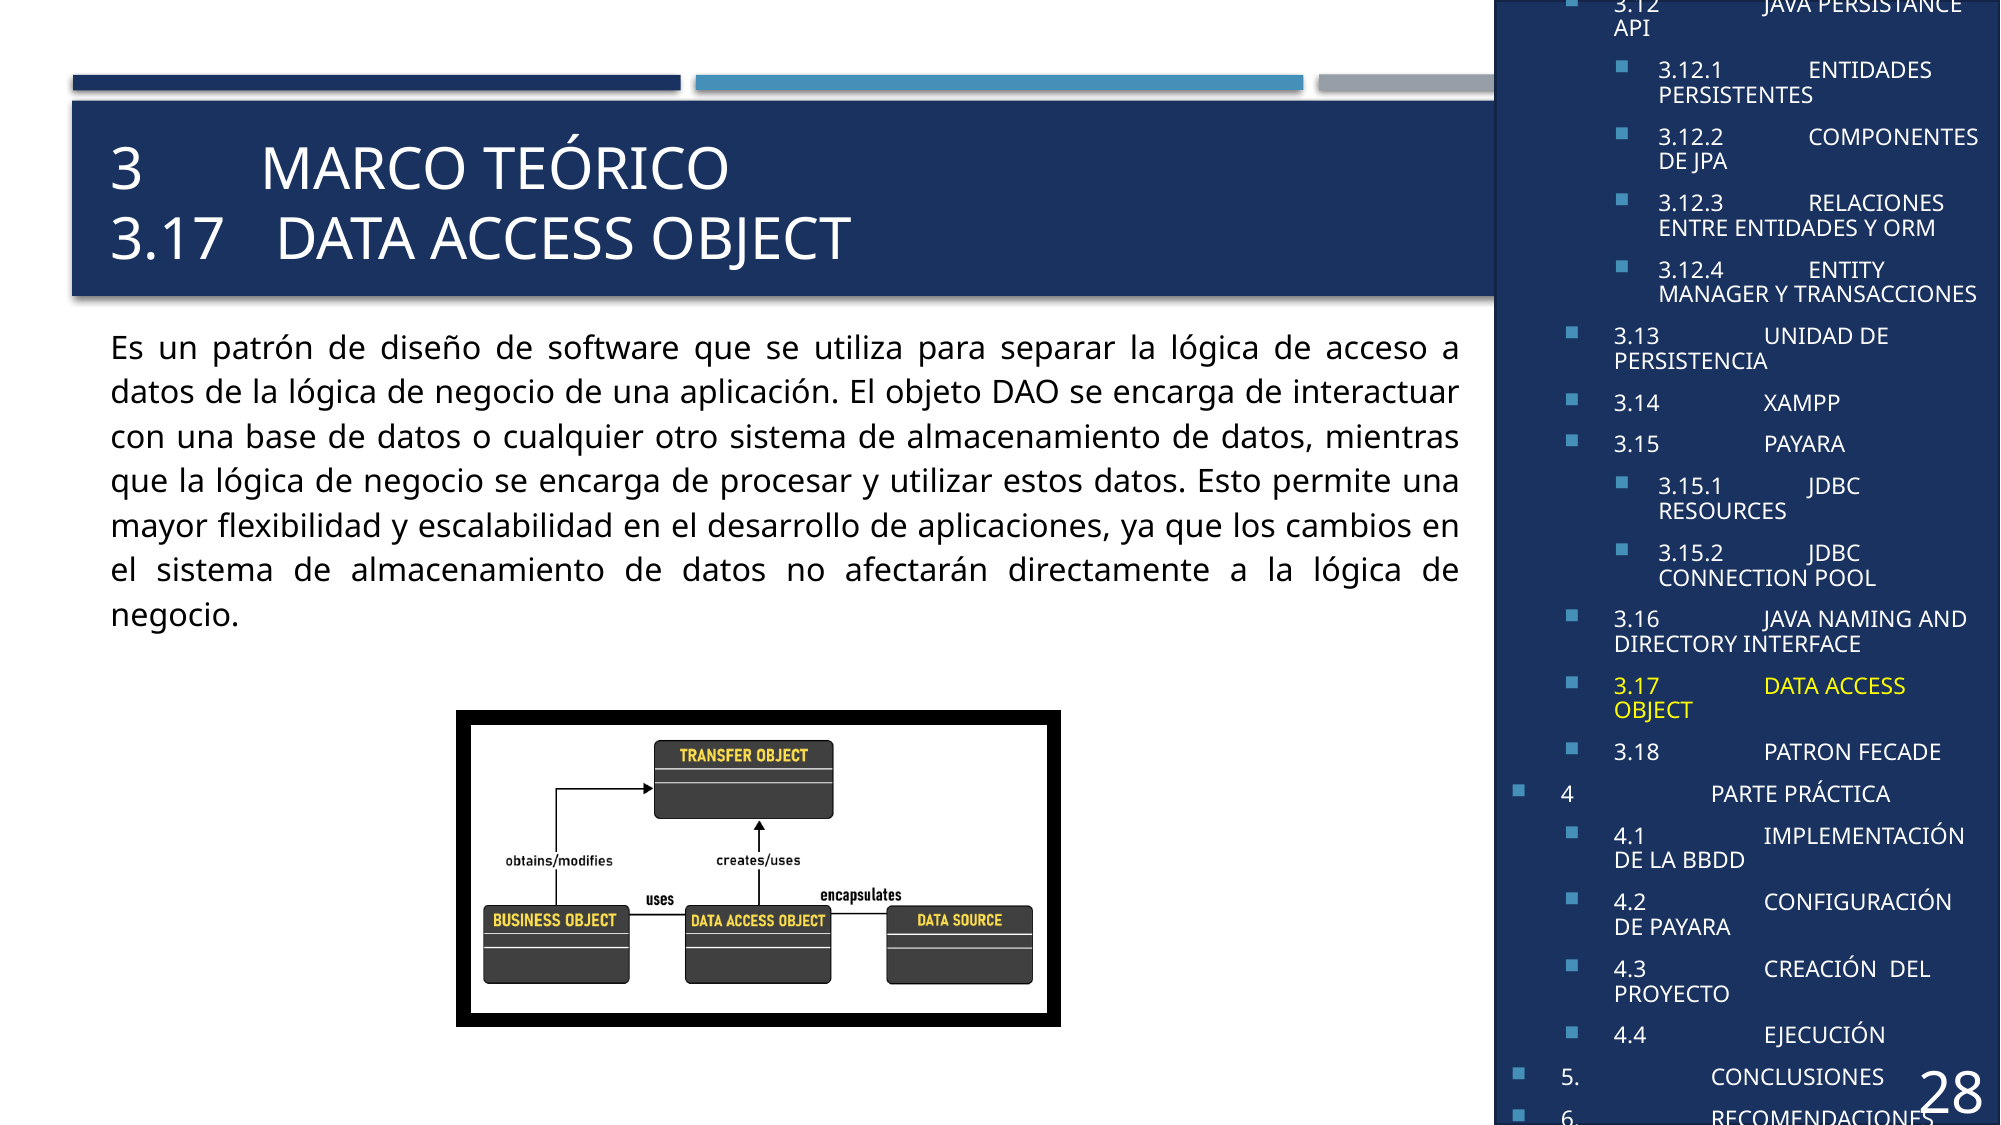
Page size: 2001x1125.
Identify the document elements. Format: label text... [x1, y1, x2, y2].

slide_number 28 [1827, 1065, 2000, 1125]
title 3 MARCO TEÓRICO 3.17 DATA ACCESS OBJECT [95, 112, 1494, 279]
picture [470, 724, 1048, 1014]
list Es un patrón de diseño de software que se utiliza para separar la lógica de acceso a datos de la lógica de negocio de una aplicación. El objeto DAO se encarga de interactuar con una base de datos o cualquier otro sistema de almacenamiento de datos, mientras que la lógica de negocio se encarga de procesar y utilizar estos datos. Esto permite una mayor flexibilidad y escalabilidad en el desarrollo de aplicaciones, ya que los cambios en el sistema de almacenamiento de datos no afectarán directamente a la lógica de negocio. [95, 313, 1476, 641]
text_box 3.12 JAVA PERSISTANCE API 3.12.1 ENTIDADES PERSISTENTES 3.12.2 COMPONENTES DE JPA 3.12.3 RELACIONES ENTRE ENTIDADES Y ORM 3.12.4 ENTITY MANAGER Y TRANSACCIONES 3.13 UNIDAD DE PERSISTENCIA 3.14 XAMPP 3.15 PAYARA 3.15.1 JDBC RESOURCES 3.15.2 JDBC CONNECTION POOL 3.16 JAVA NAMING AND DIRECTORY INTERFACE 3.17 DATA ACCESS OBJECT 3.18 PATRON FECADE 4 PARTE PRÁCTICA 4.1 IMPLEMENTACIÓN DE LA BBDD 4.2 CONFIGURACIÓN DE PAYARA 4.3 CREACIÓN DEL PROYECTO 4.4 EJECUCIÓN 5. CONCLUSIONES 6. RECOMENDACIONES [1494, 0, 2000, 1125]
